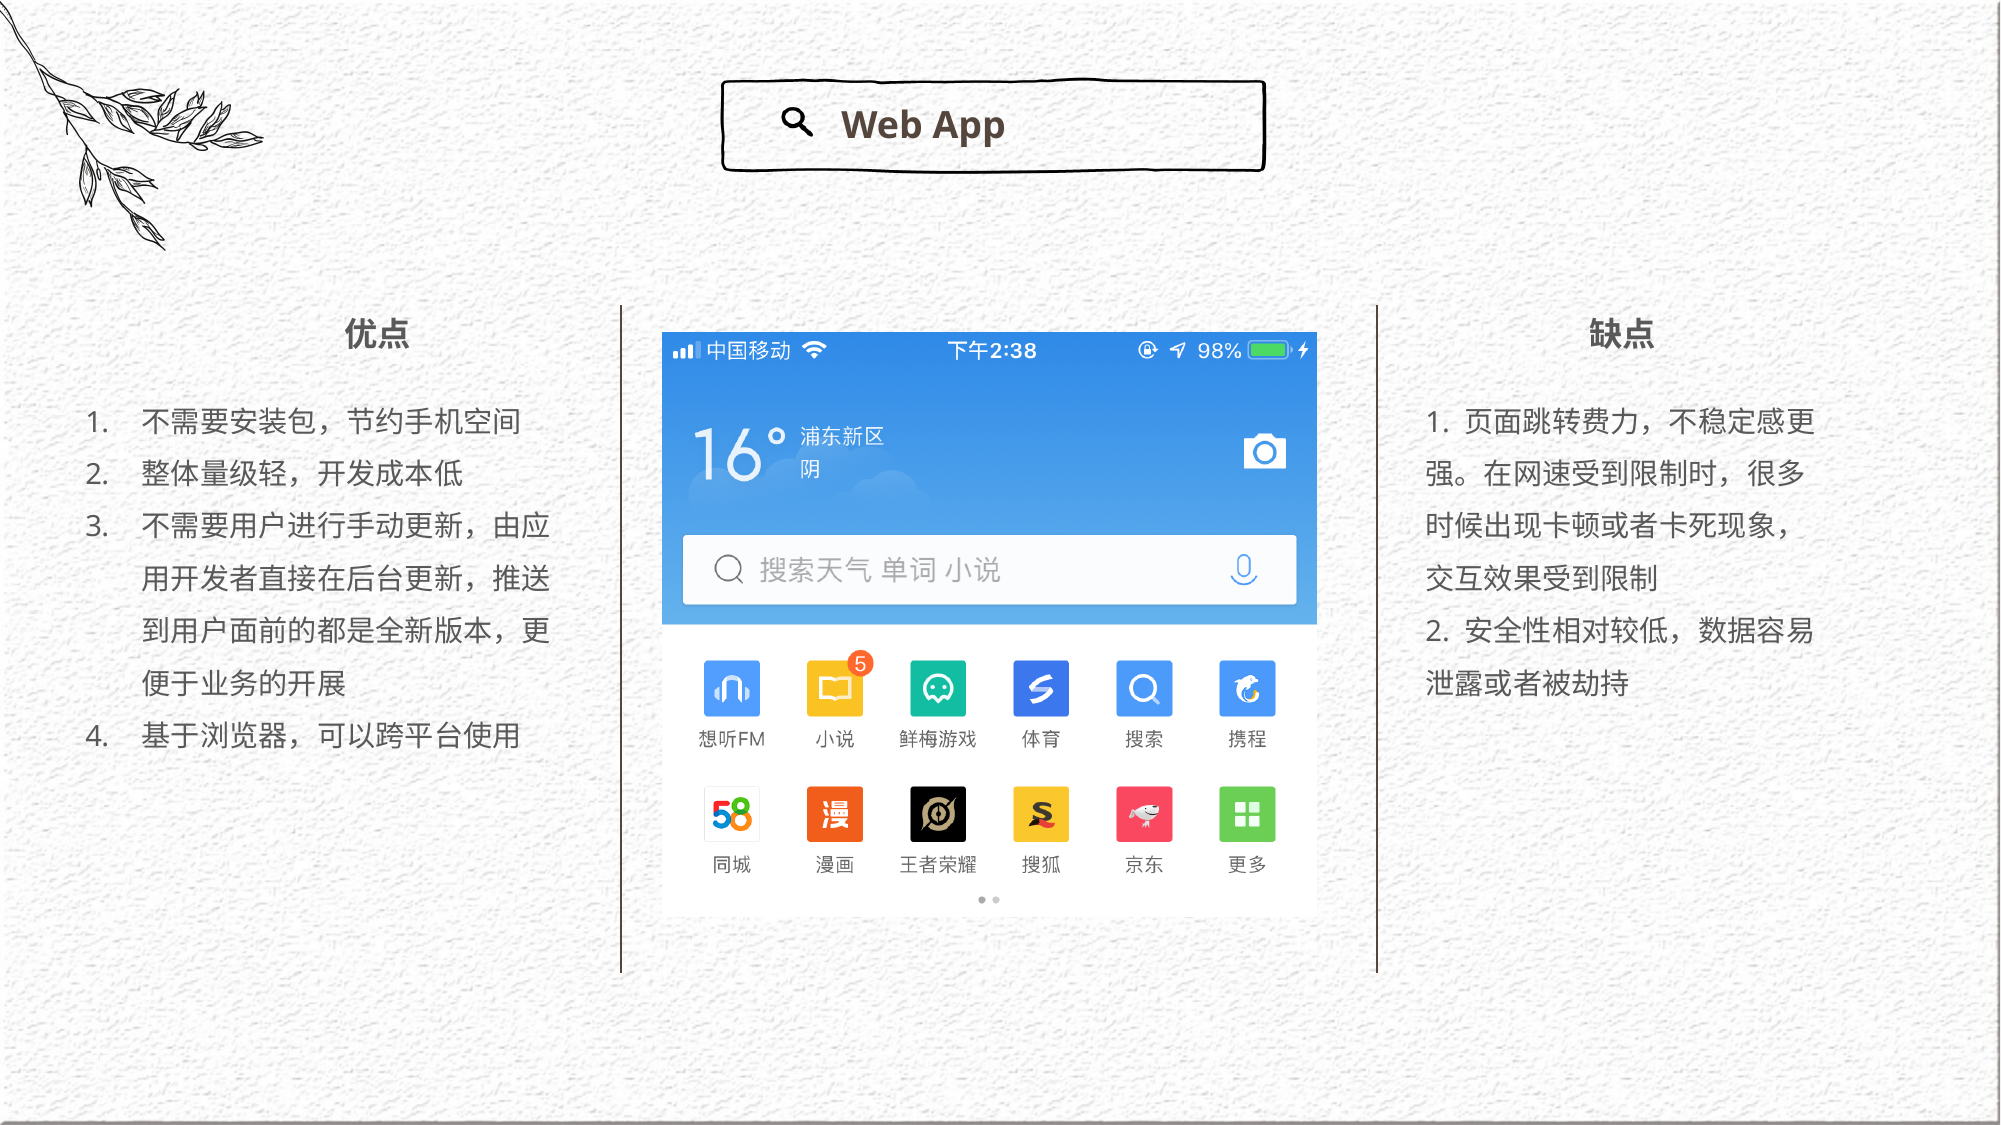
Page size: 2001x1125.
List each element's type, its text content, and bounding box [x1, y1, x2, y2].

text_box 优点 [329, 305, 426, 361]
text_box 不需要安装包，节约手机空间 整体量级轻，开发成本低 不需要用户进行手动更新，由应用开发者直接在后台更新，推送到用户面前的都是全新版本，更便于业务的开展 基于浏览器，可以跨平台使用 [70, 377, 590, 760]
picture [0, 0, 2001, 1125]
text_box 1. 页面跳转费力，不稳定感更强。在网速受到限制时，很多时候出现卡顿或者卡死现象，交互效果受到限制 2. 安全性相对较低，数据容易泄露或者被劫持 [1410, 377, 1836, 708]
text_box 缺点 [1575, 305, 1672, 361]
